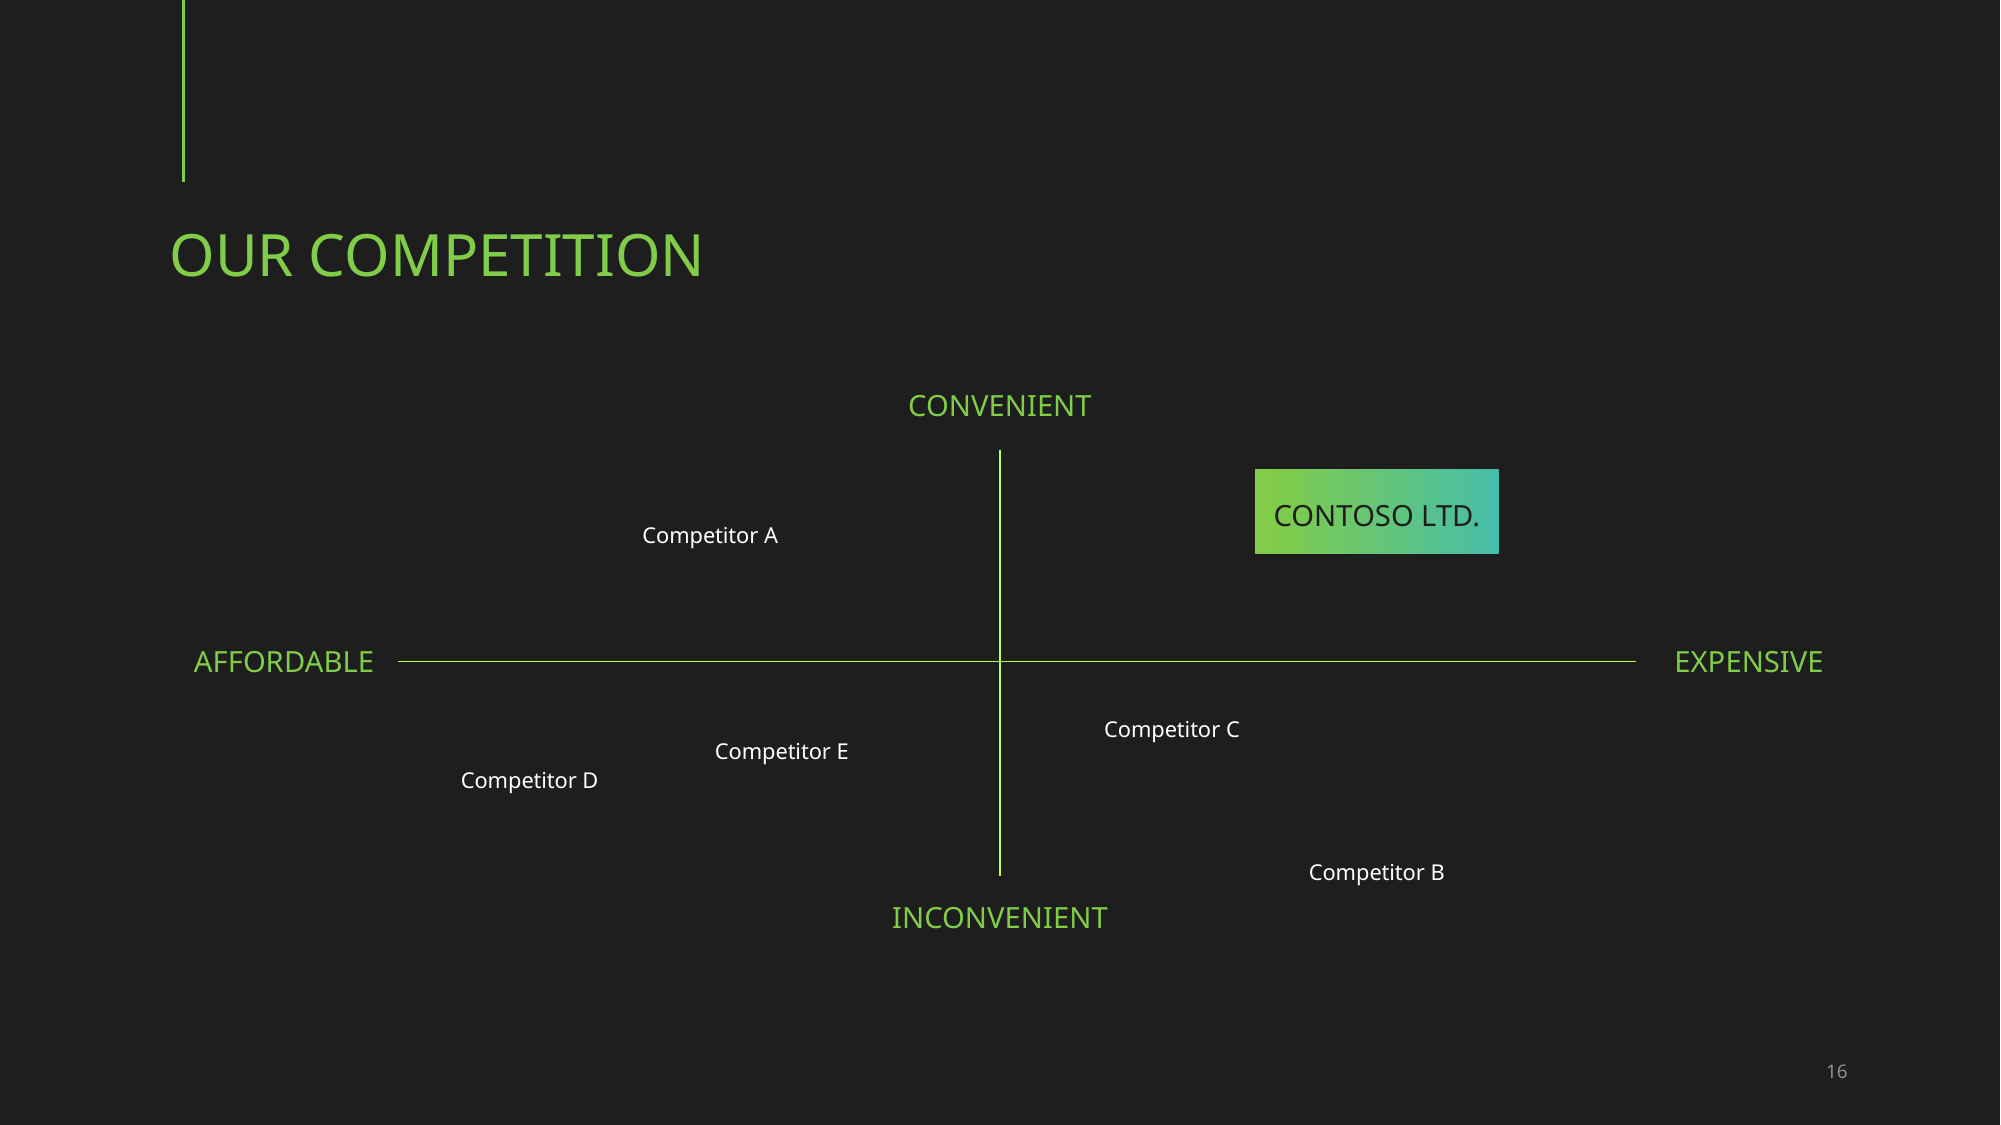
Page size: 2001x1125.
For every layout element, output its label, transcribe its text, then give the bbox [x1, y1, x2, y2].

slide_number 16 [1412, 1042, 1863, 1103]
list Convenient [860, 364, 1141, 446]
list Competitor D [432, 739, 627, 821]
list affordable [169, 620, 399, 702]
list Inconvenient [860, 876, 1141, 957]
list Expensive [1636, 620, 1863, 702]
list Competitor C [1074, 688, 1269, 769]
list Competitor E [684, 710, 879, 792]
list Competitor A [613, 494, 808, 575]
list Contoso Ltd. [1236, 428, 1517, 601]
list Competitor B [1279, 831, 1474, 913]
title Our competition [169, 182, 1863, 334]
